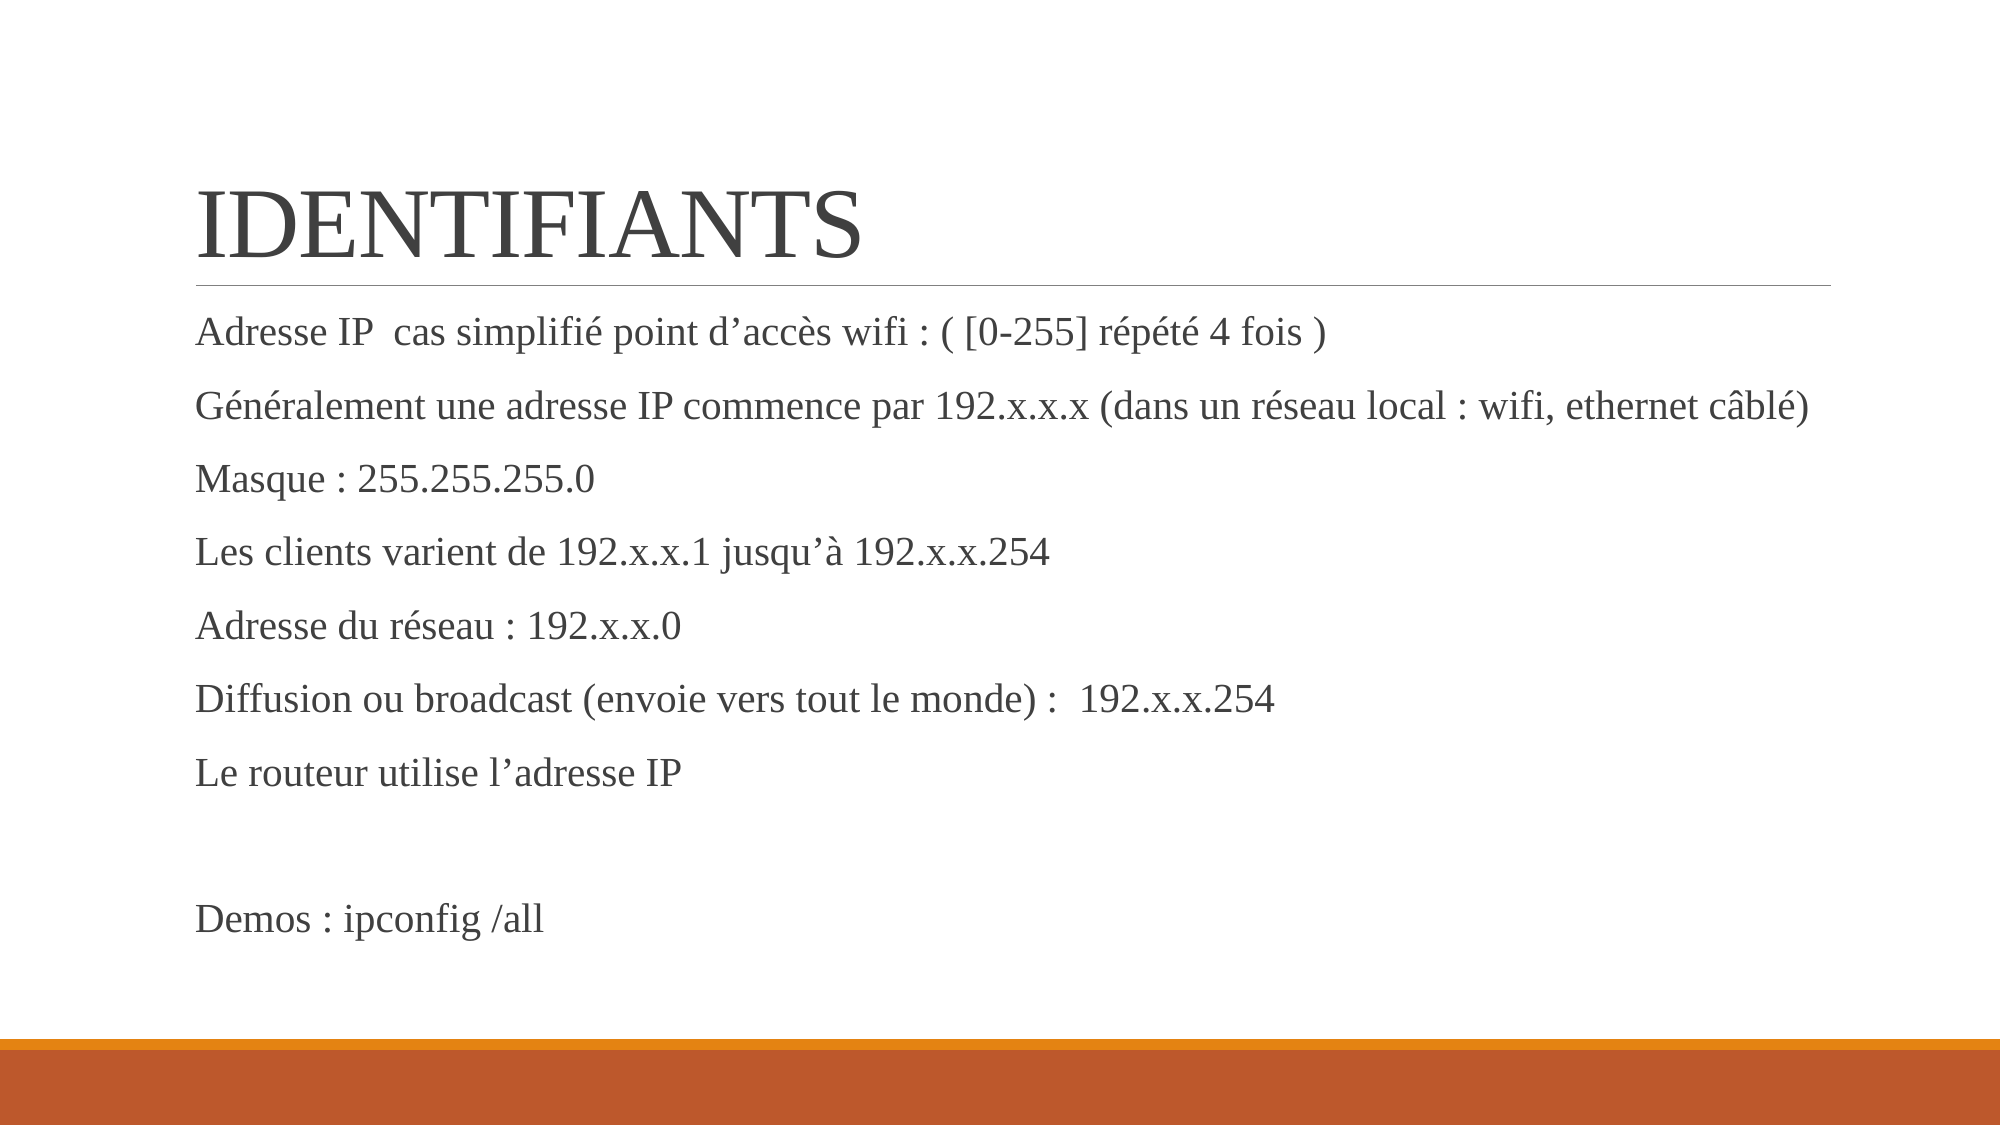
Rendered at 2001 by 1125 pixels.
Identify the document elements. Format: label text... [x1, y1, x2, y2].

list Adresse IP cas simplifié point d’accès wifi : ( [0-255] répété 4 fois ) Généralement une adresse IP commence par 192.x.x.x (dans un réseau local : wifi, ethernet câblé) Masque : 255.255.255.0 Les clients varient de 192.x.x.1 jusqu’à 192.x.x.254 Adresse du réseau : 192.x.x.0 Diffusion ou broadcast (envoie vers tout le monde) : 192.x.x.254 Le routeur utilise l’adresse IP Demos : ipconfig /all [180, 302, 1830, 963]
title IDENTIFIANTS [180, 47, 1830, 285]
